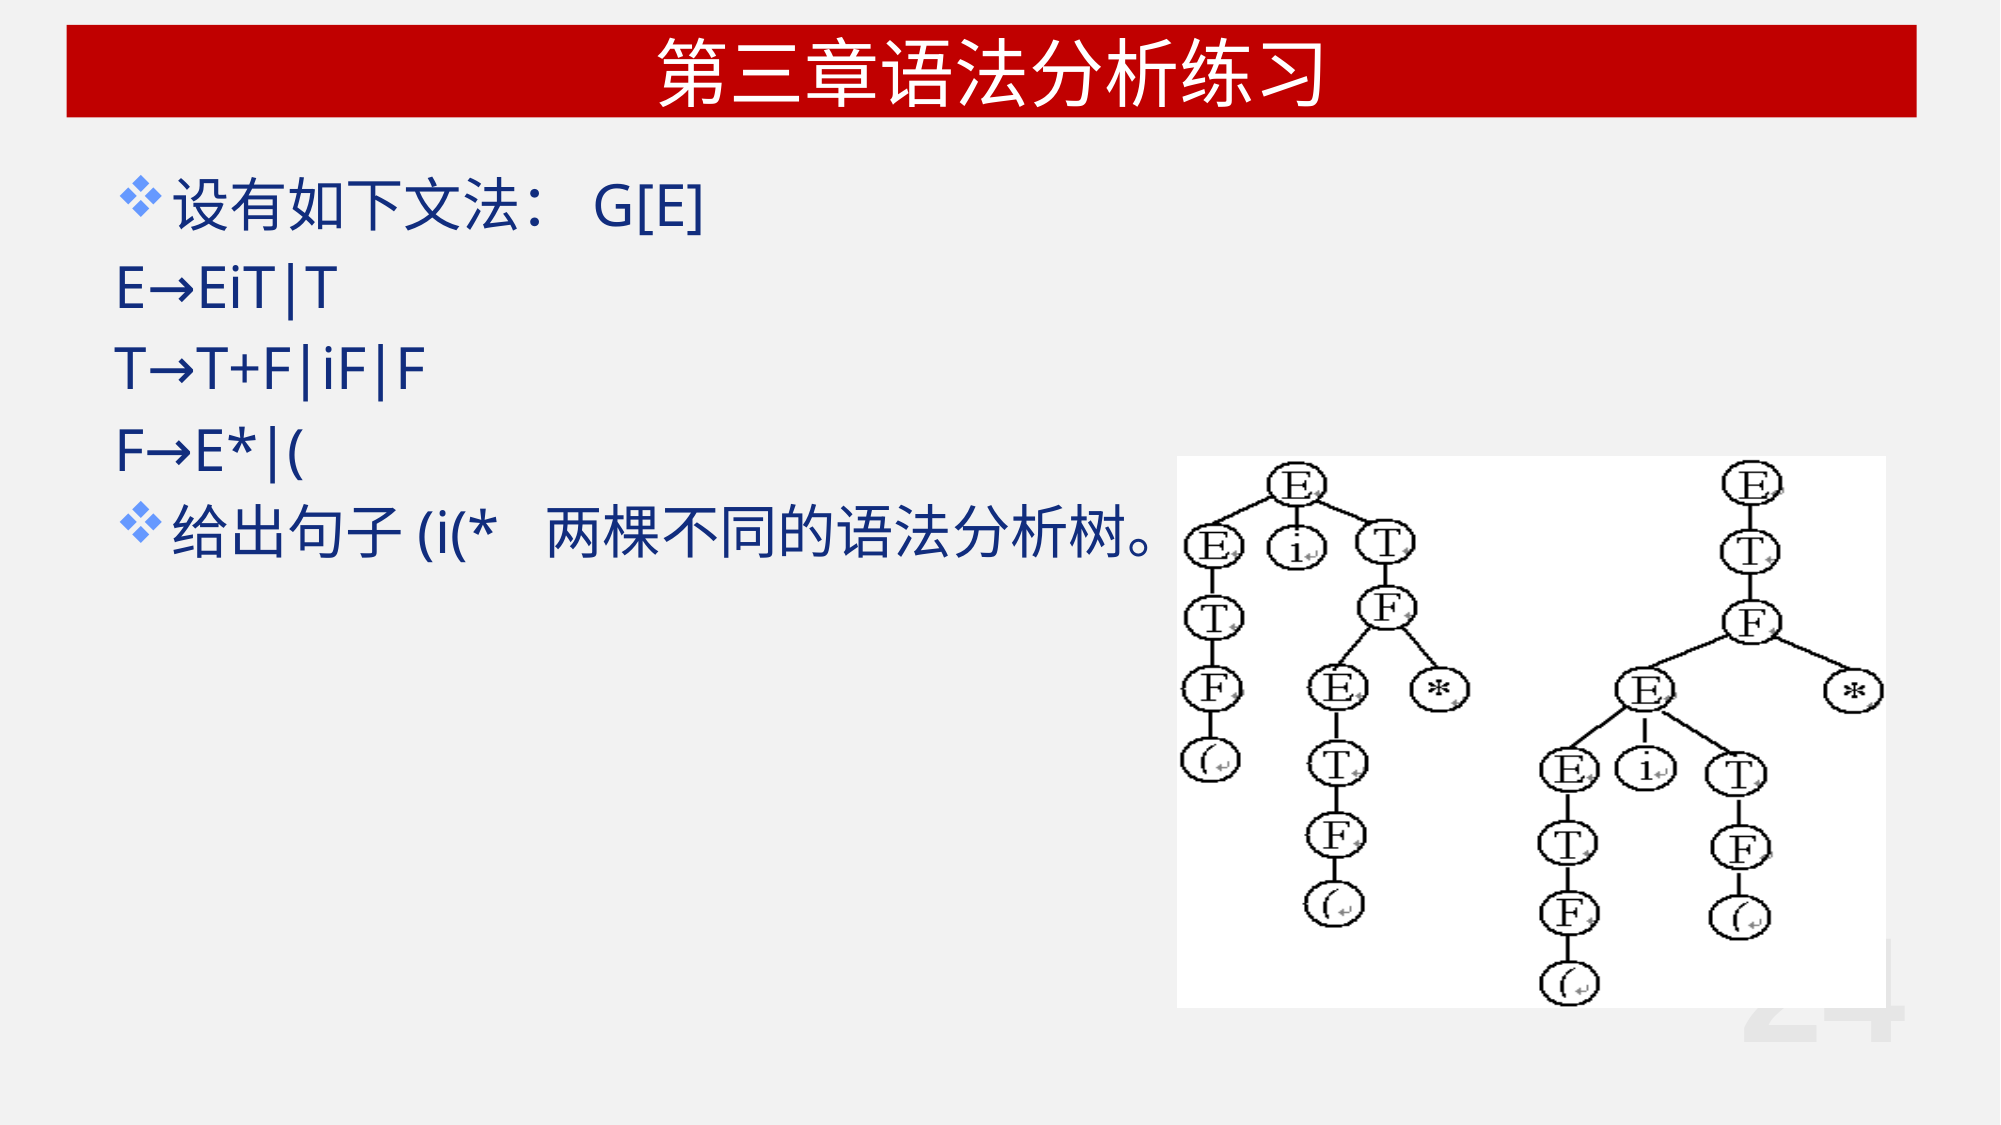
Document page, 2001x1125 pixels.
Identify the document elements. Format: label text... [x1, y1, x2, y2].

slide_number 24 [1645, 904, 2000, 1118]
title 第三章语法分析练习 [66, 24, 1917, 118]
picture [1176, 455, 1887, 1008]
list 设有如下文法：G[E] E→EiT∣T T→T+F∣iF∣F F→E*∣( 给出句子(i(* 两棵不同的语法分析树。 [99, 160, 1901, 1023]
